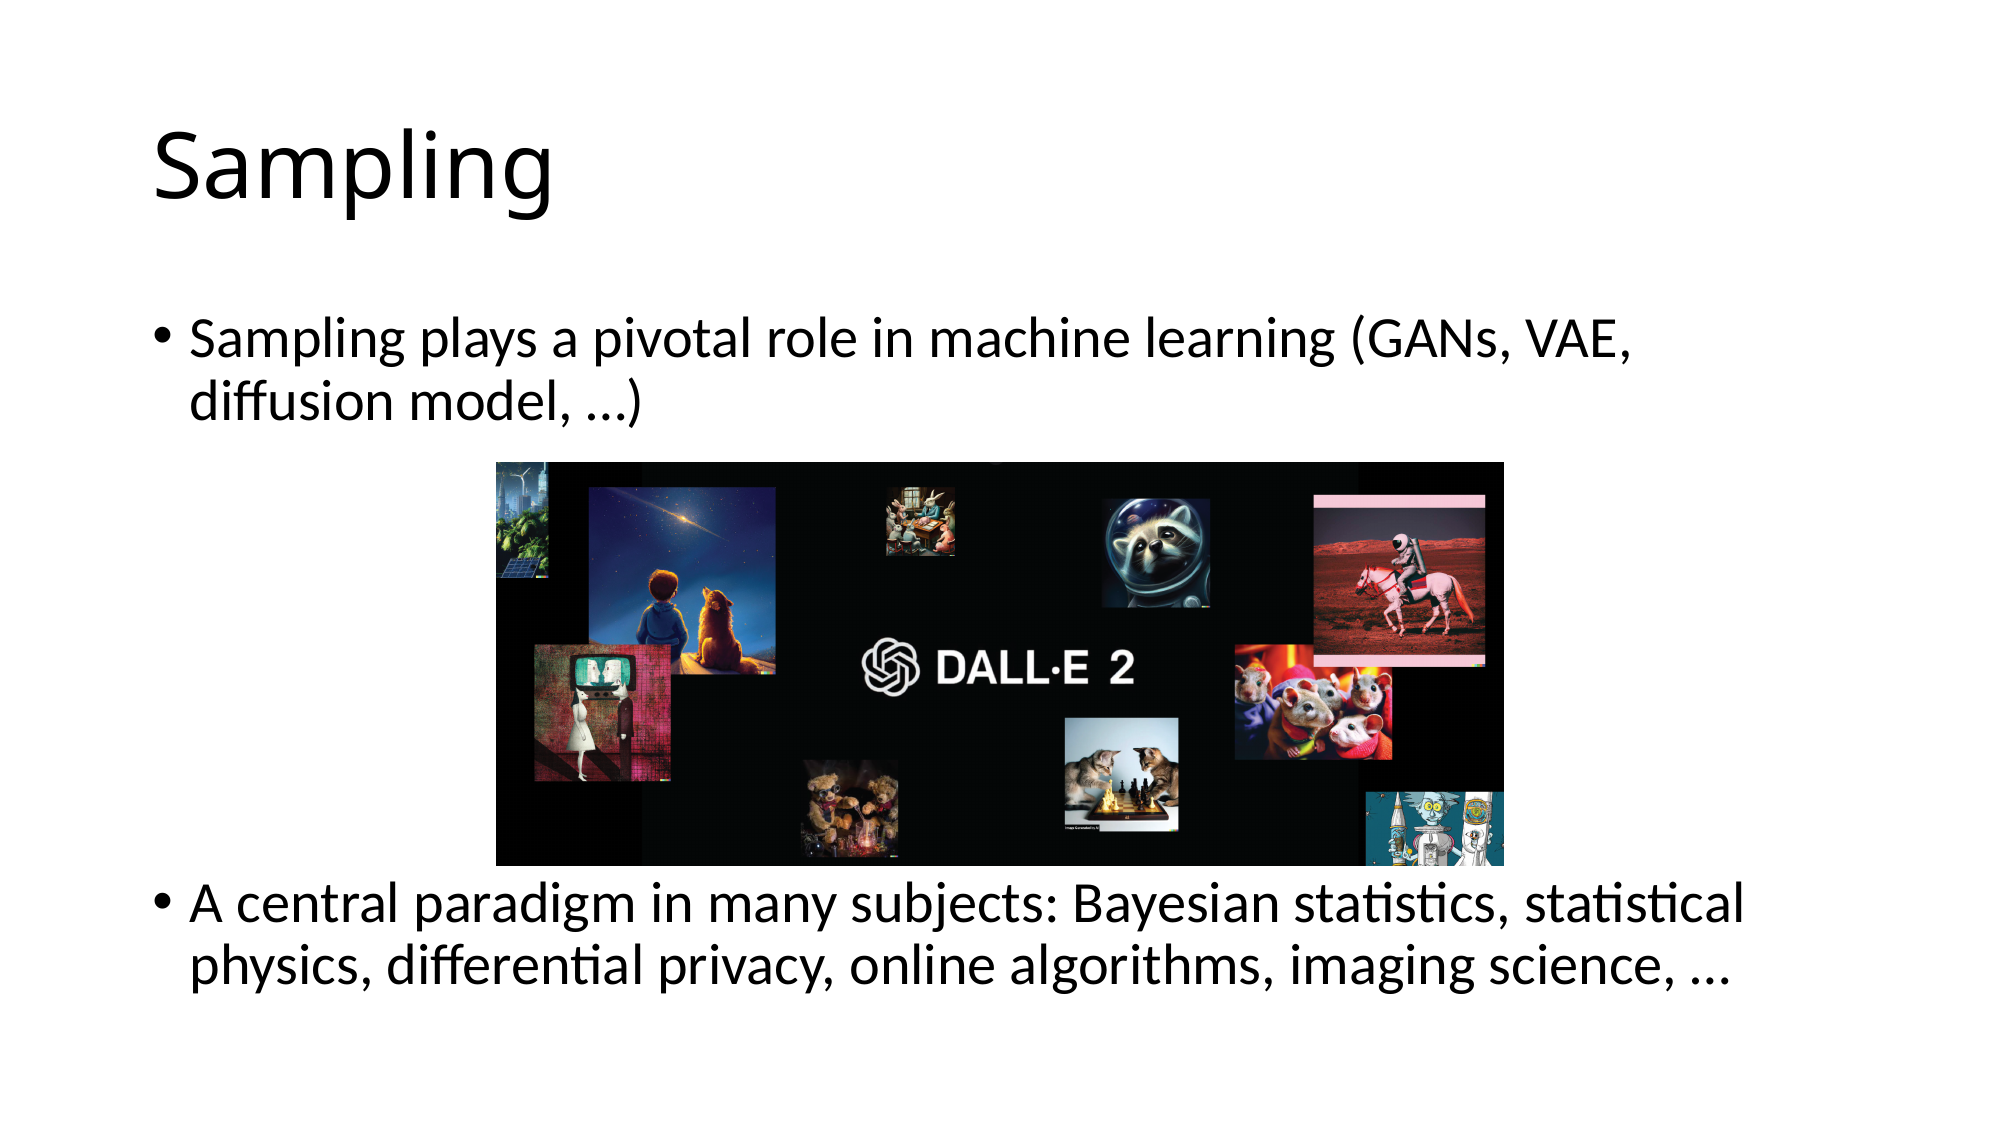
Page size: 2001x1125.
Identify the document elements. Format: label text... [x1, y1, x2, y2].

list Sampling plays a pivotal role in machine learning (GANs, VAE, diffusion model, …) A central paradigm in many subjects: Bayesian statistics, statistical physics, differential privacy, online algorithms, imaging science, … [137, 299, 1863, 1030]
picture [496, 462, 1504, 866]
title Sampling [137, 59, 1863, 278]
